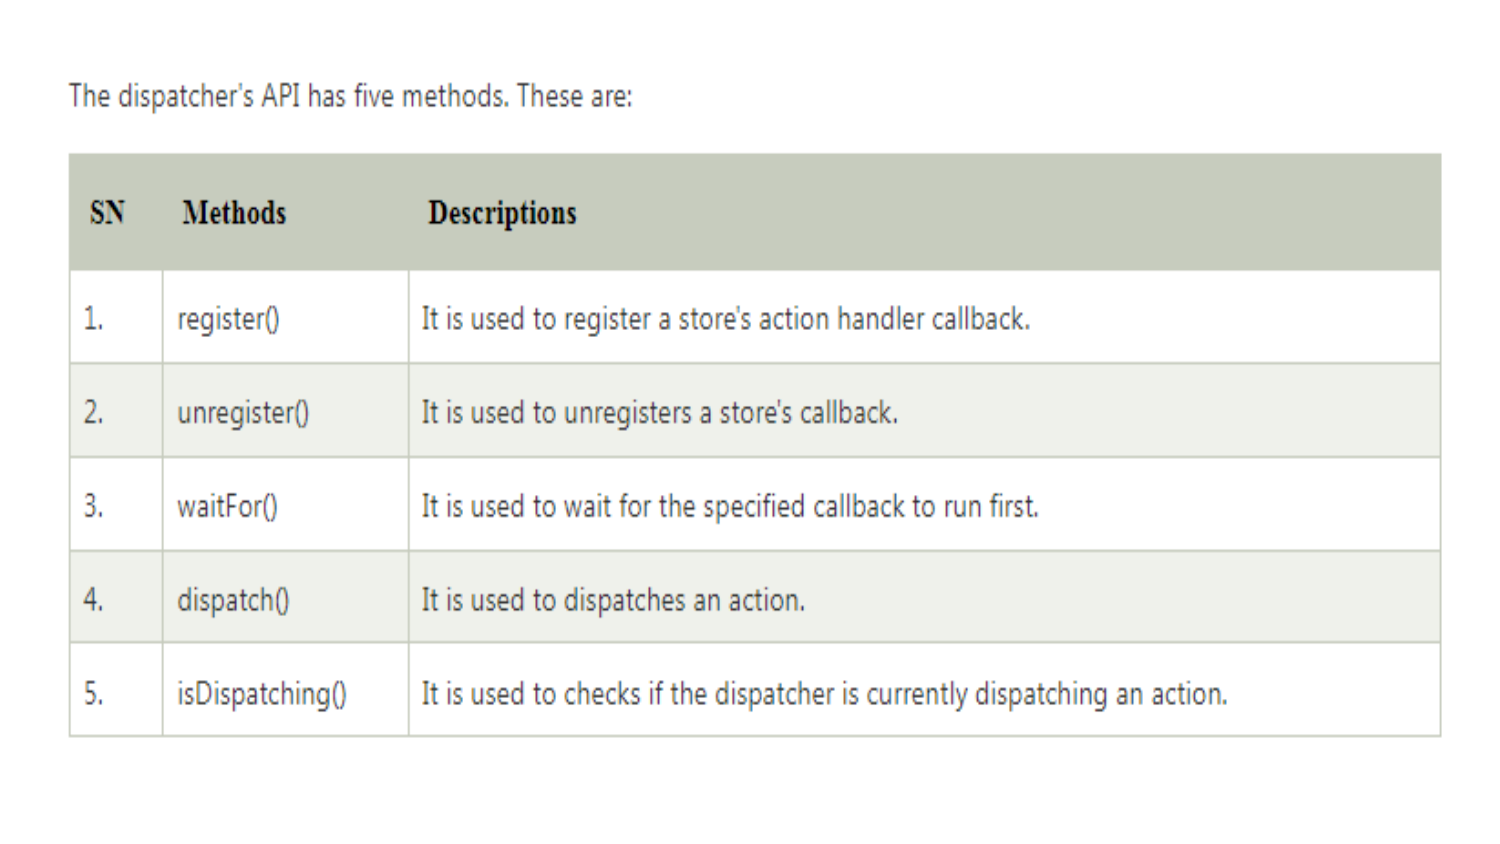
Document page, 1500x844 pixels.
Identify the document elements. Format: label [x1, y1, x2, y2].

picture [50, 72, 1462, 767]
